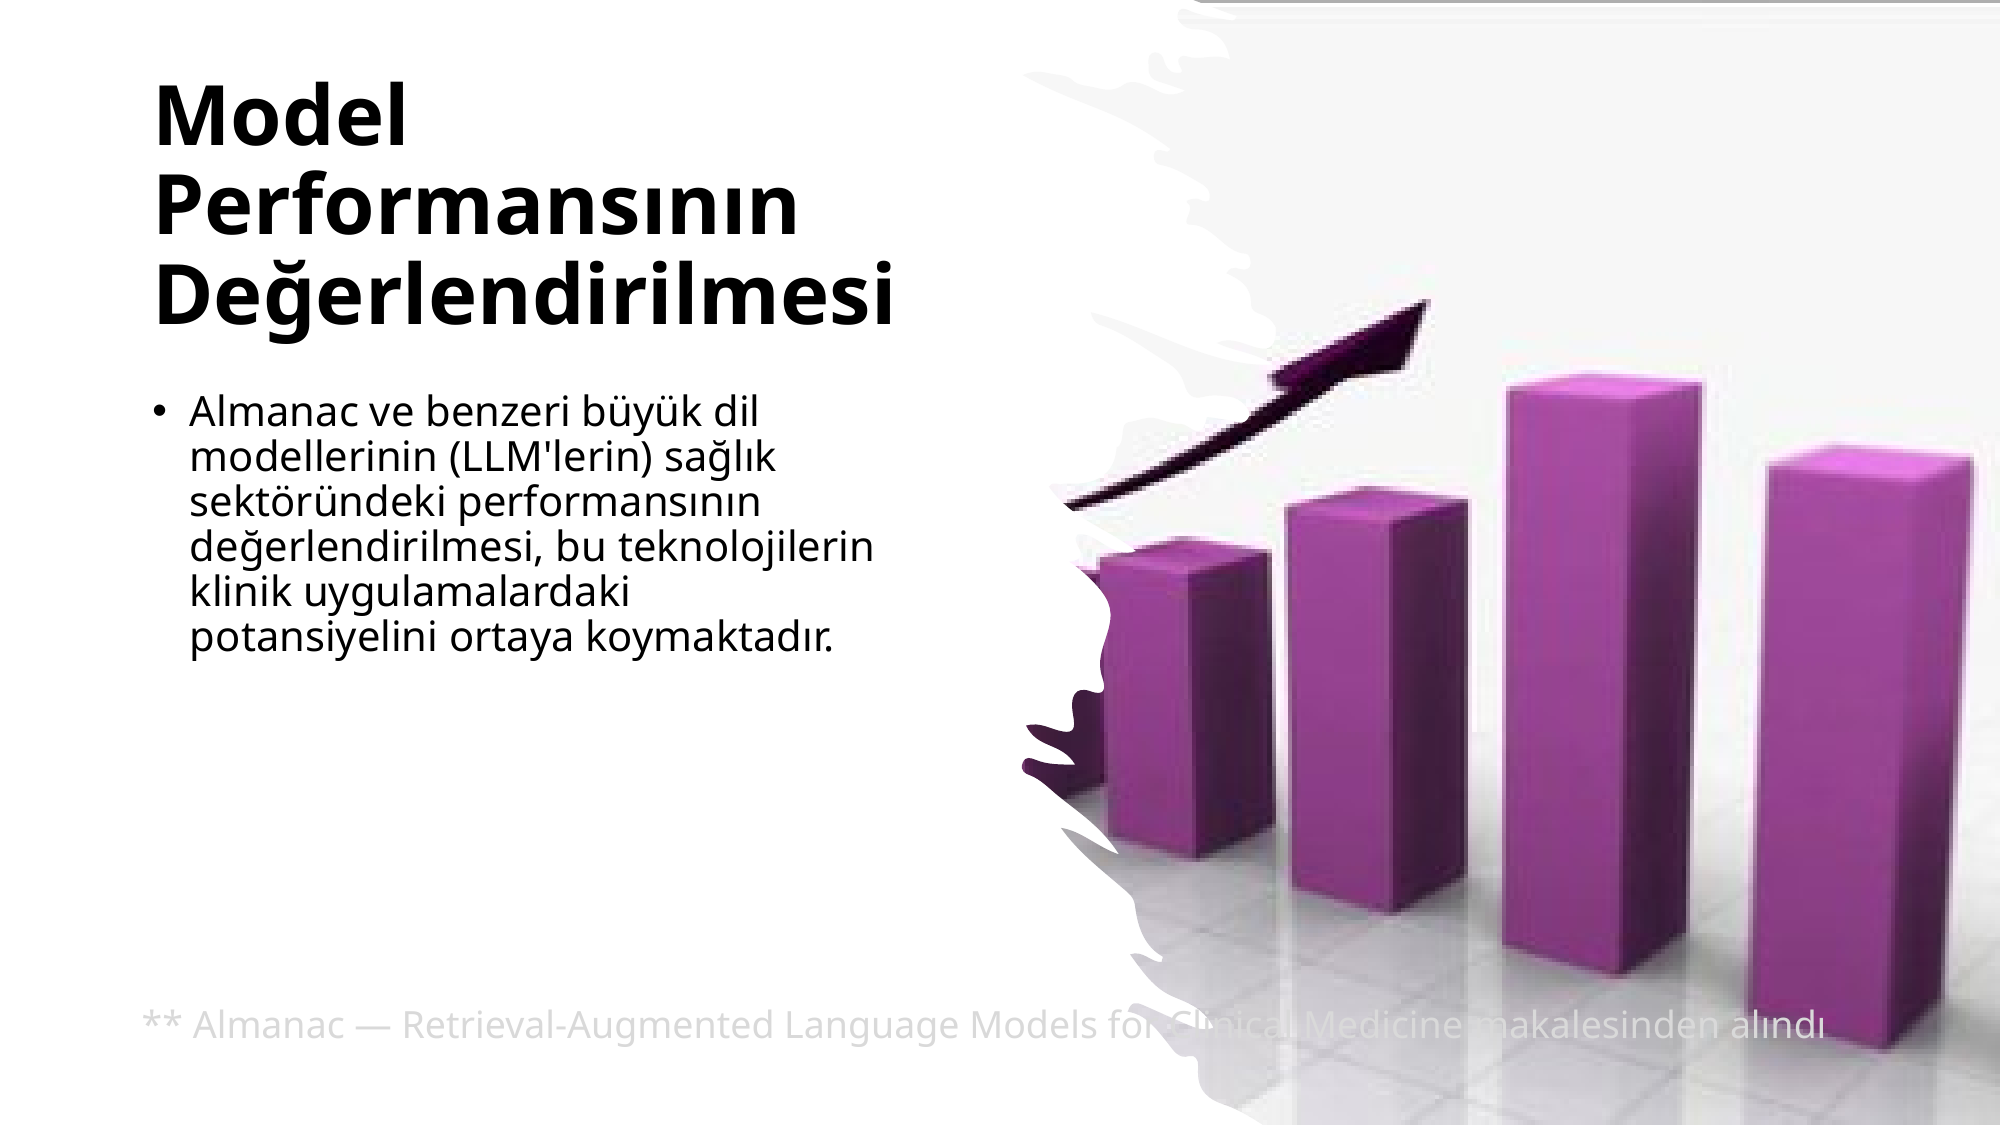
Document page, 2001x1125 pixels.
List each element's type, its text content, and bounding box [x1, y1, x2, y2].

picture [1021, 0, 2000, 1125]
list Almanac ve benzeri büyük dil modellerinin (LLM'lerin) sağlık sektöründeki performansının değerlendirilmesi, bu teknolojilerin klinik uygulamalardaki potansiyelini ortaya koymaktadır. [137, 382, 896, 993]
text_box ** Almanac — Retrieval-Augmented Language Models for Clinical Medicine makalesinden alındı [126, 993, 1021, 1054]
title Model Performansının Değerlendirilmesi [137, 59, 999, 357]
text_box [0, 0, 1021, 1125]
